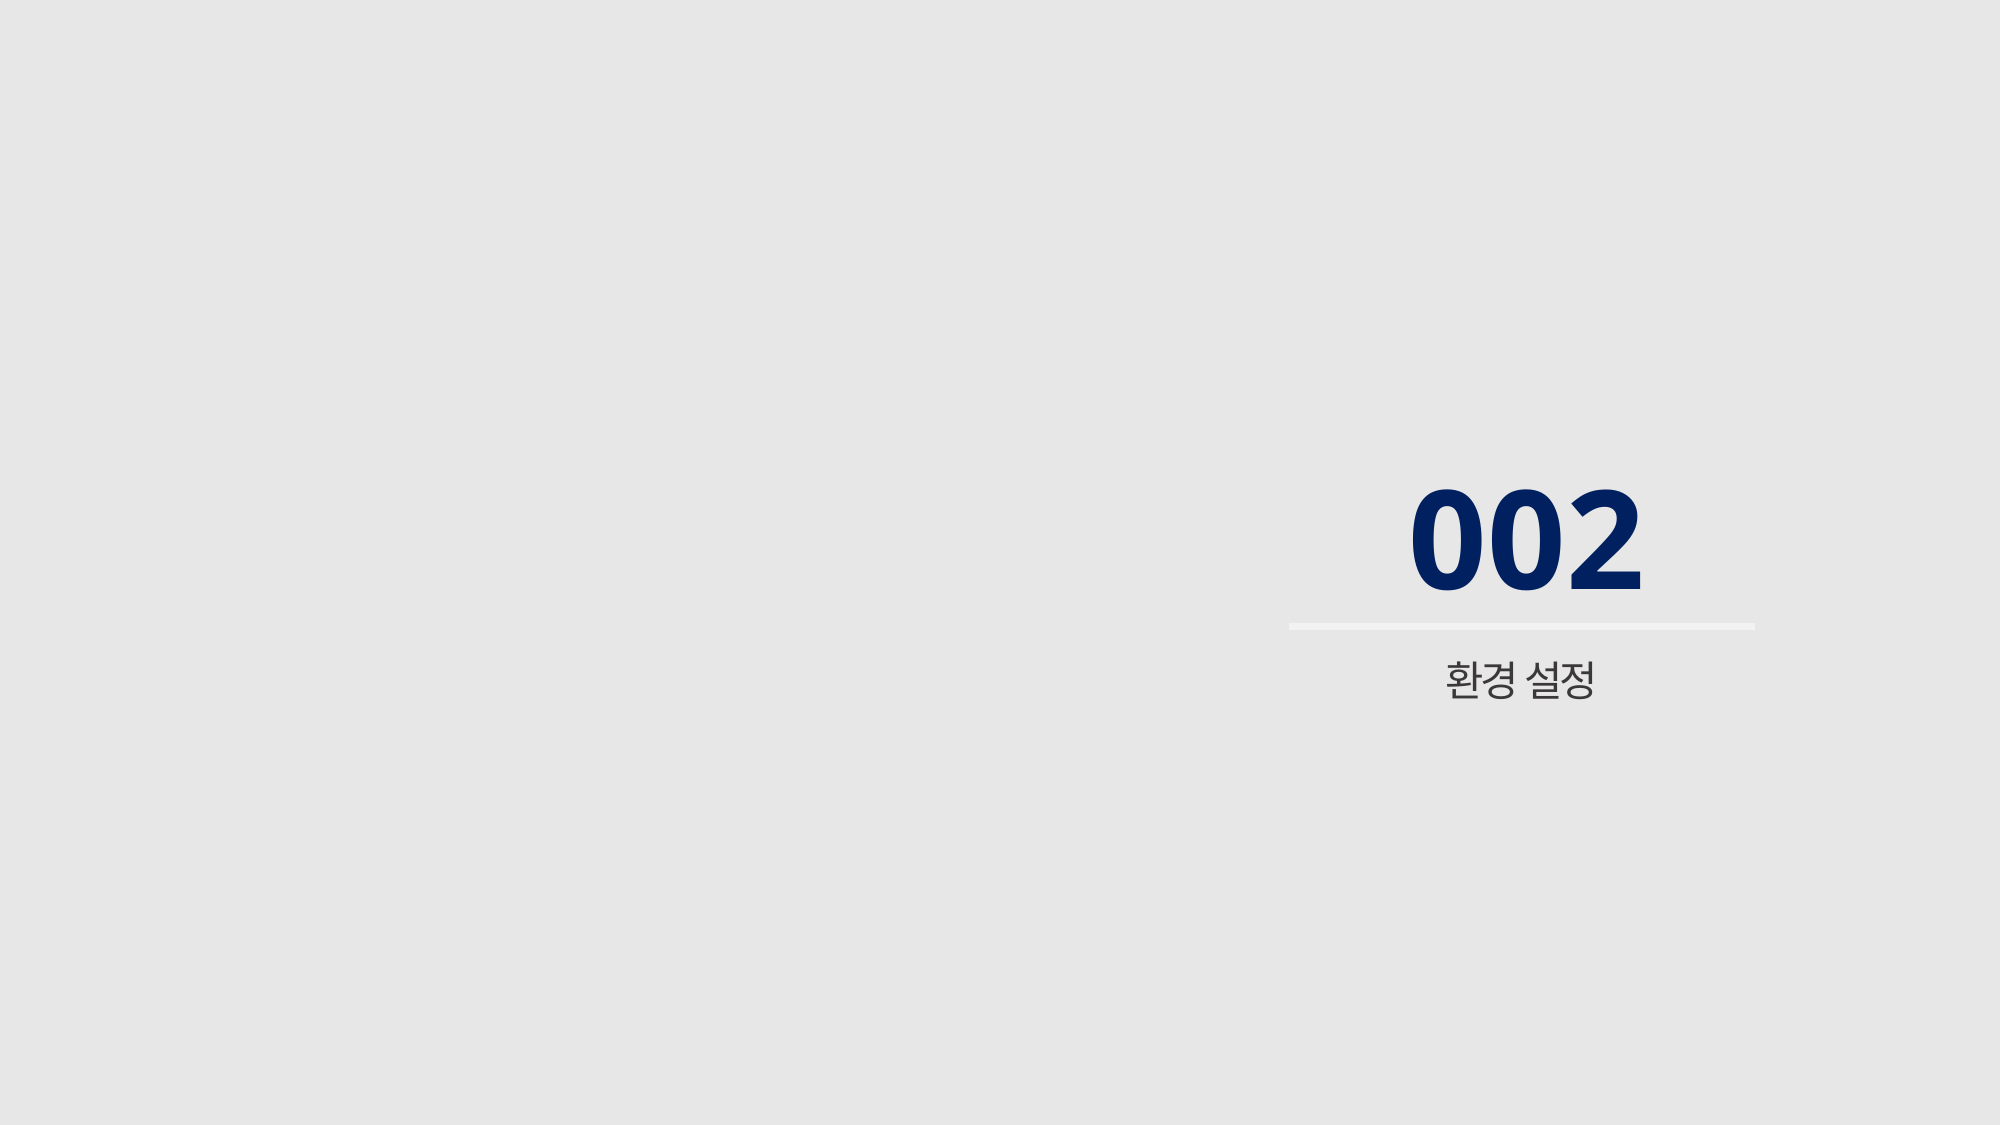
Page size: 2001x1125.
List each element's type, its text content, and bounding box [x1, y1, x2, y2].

text_box 002 [1393, 444, 1660, 623]
text_box 환경 설정 [1430, 647, 1614, 712]
